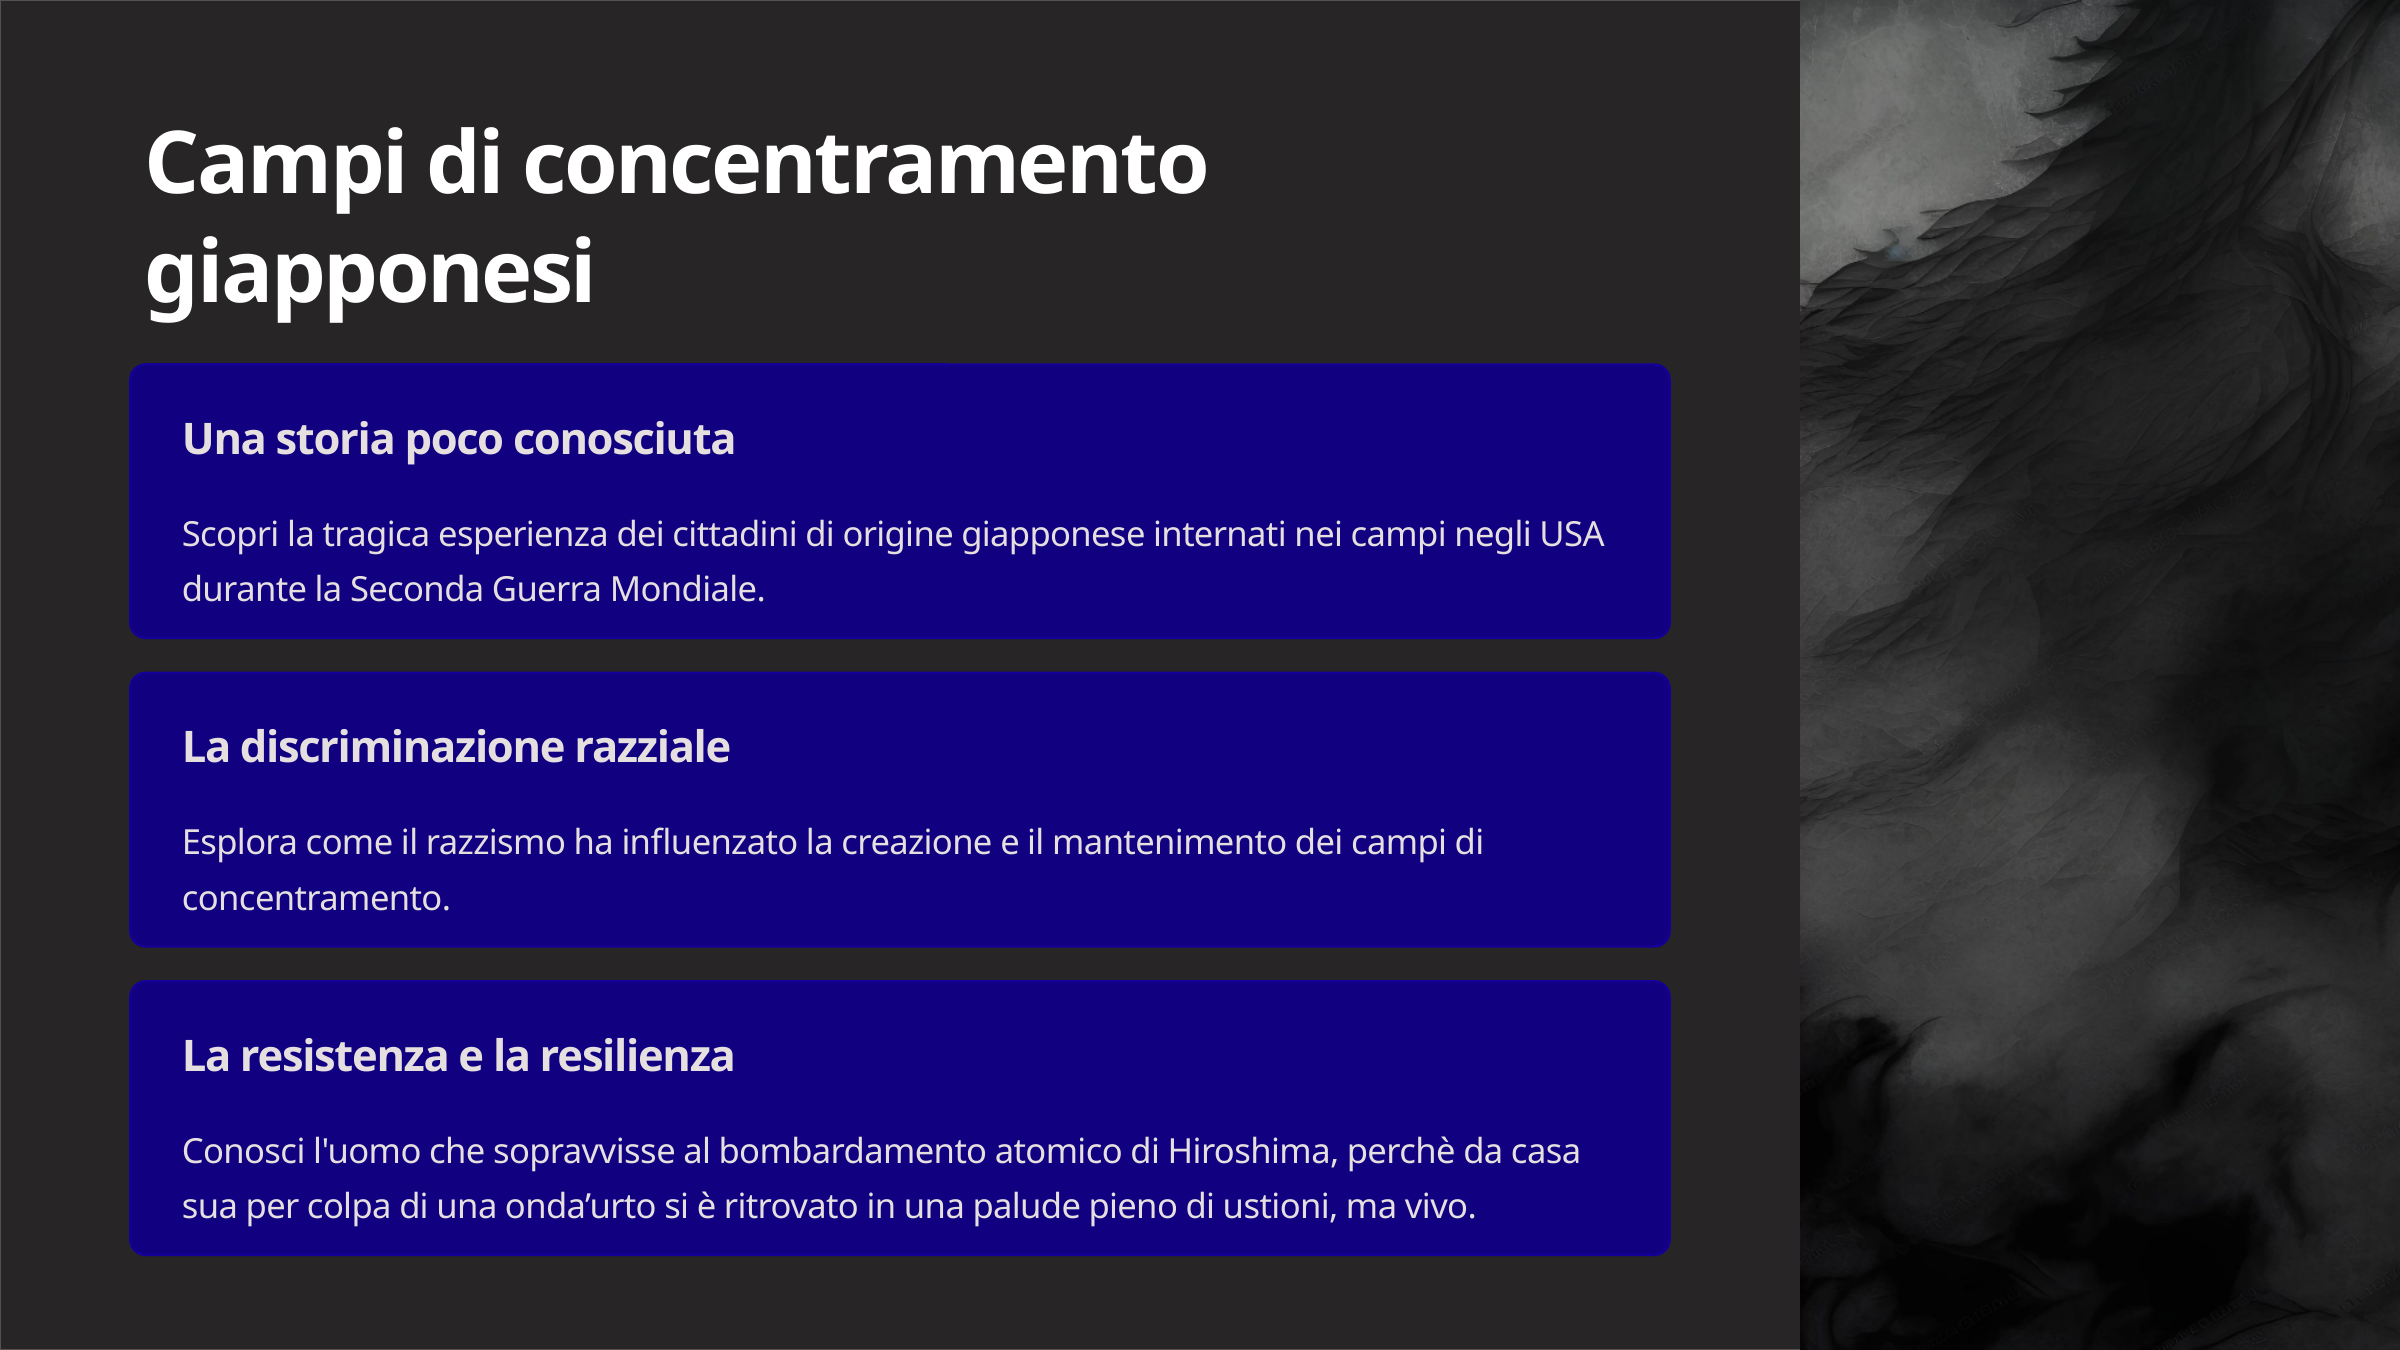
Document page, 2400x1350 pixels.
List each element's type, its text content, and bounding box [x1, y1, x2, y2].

text_box La resistenza e la resilienza [167, 1018, 707, 1073]
text_box [130, 672, 1670, 947]
text_box [130, 364, 1670, 639]
text_box Una storia poco conosciuta [167, 401, 705, 456]
text_box [130, 981, 1670, 1256]
text_box Campi di concentramento giapponesi [130, 95, 1670, 313]
text_box Scopri la tragica esperienza dei cittadini di origine giapponese internati nei campi negli USA durante la Seconda Guerra Mondiale. [167, 490, 1633, 602]
text_box Esplora come il razzismo ha influenzato la creazione e il mantenimento dei campi di concentramento. [167, 798, 1633, 910]
text_box [0, 0, 1799, 1350]
text_box Conosci l'uomo che sopravvisse al bombardamento atomico di Hiroshima, perchè da casa sua per colpa di una onda’urto si è ritrovato in una palude pieno di ustioni, ma vivo. [167, 1107, 1633, 1219]
text_box La discriminazione razziale [167, 709, 700, 764]
picture [1799, 0, 2400, 1350]
